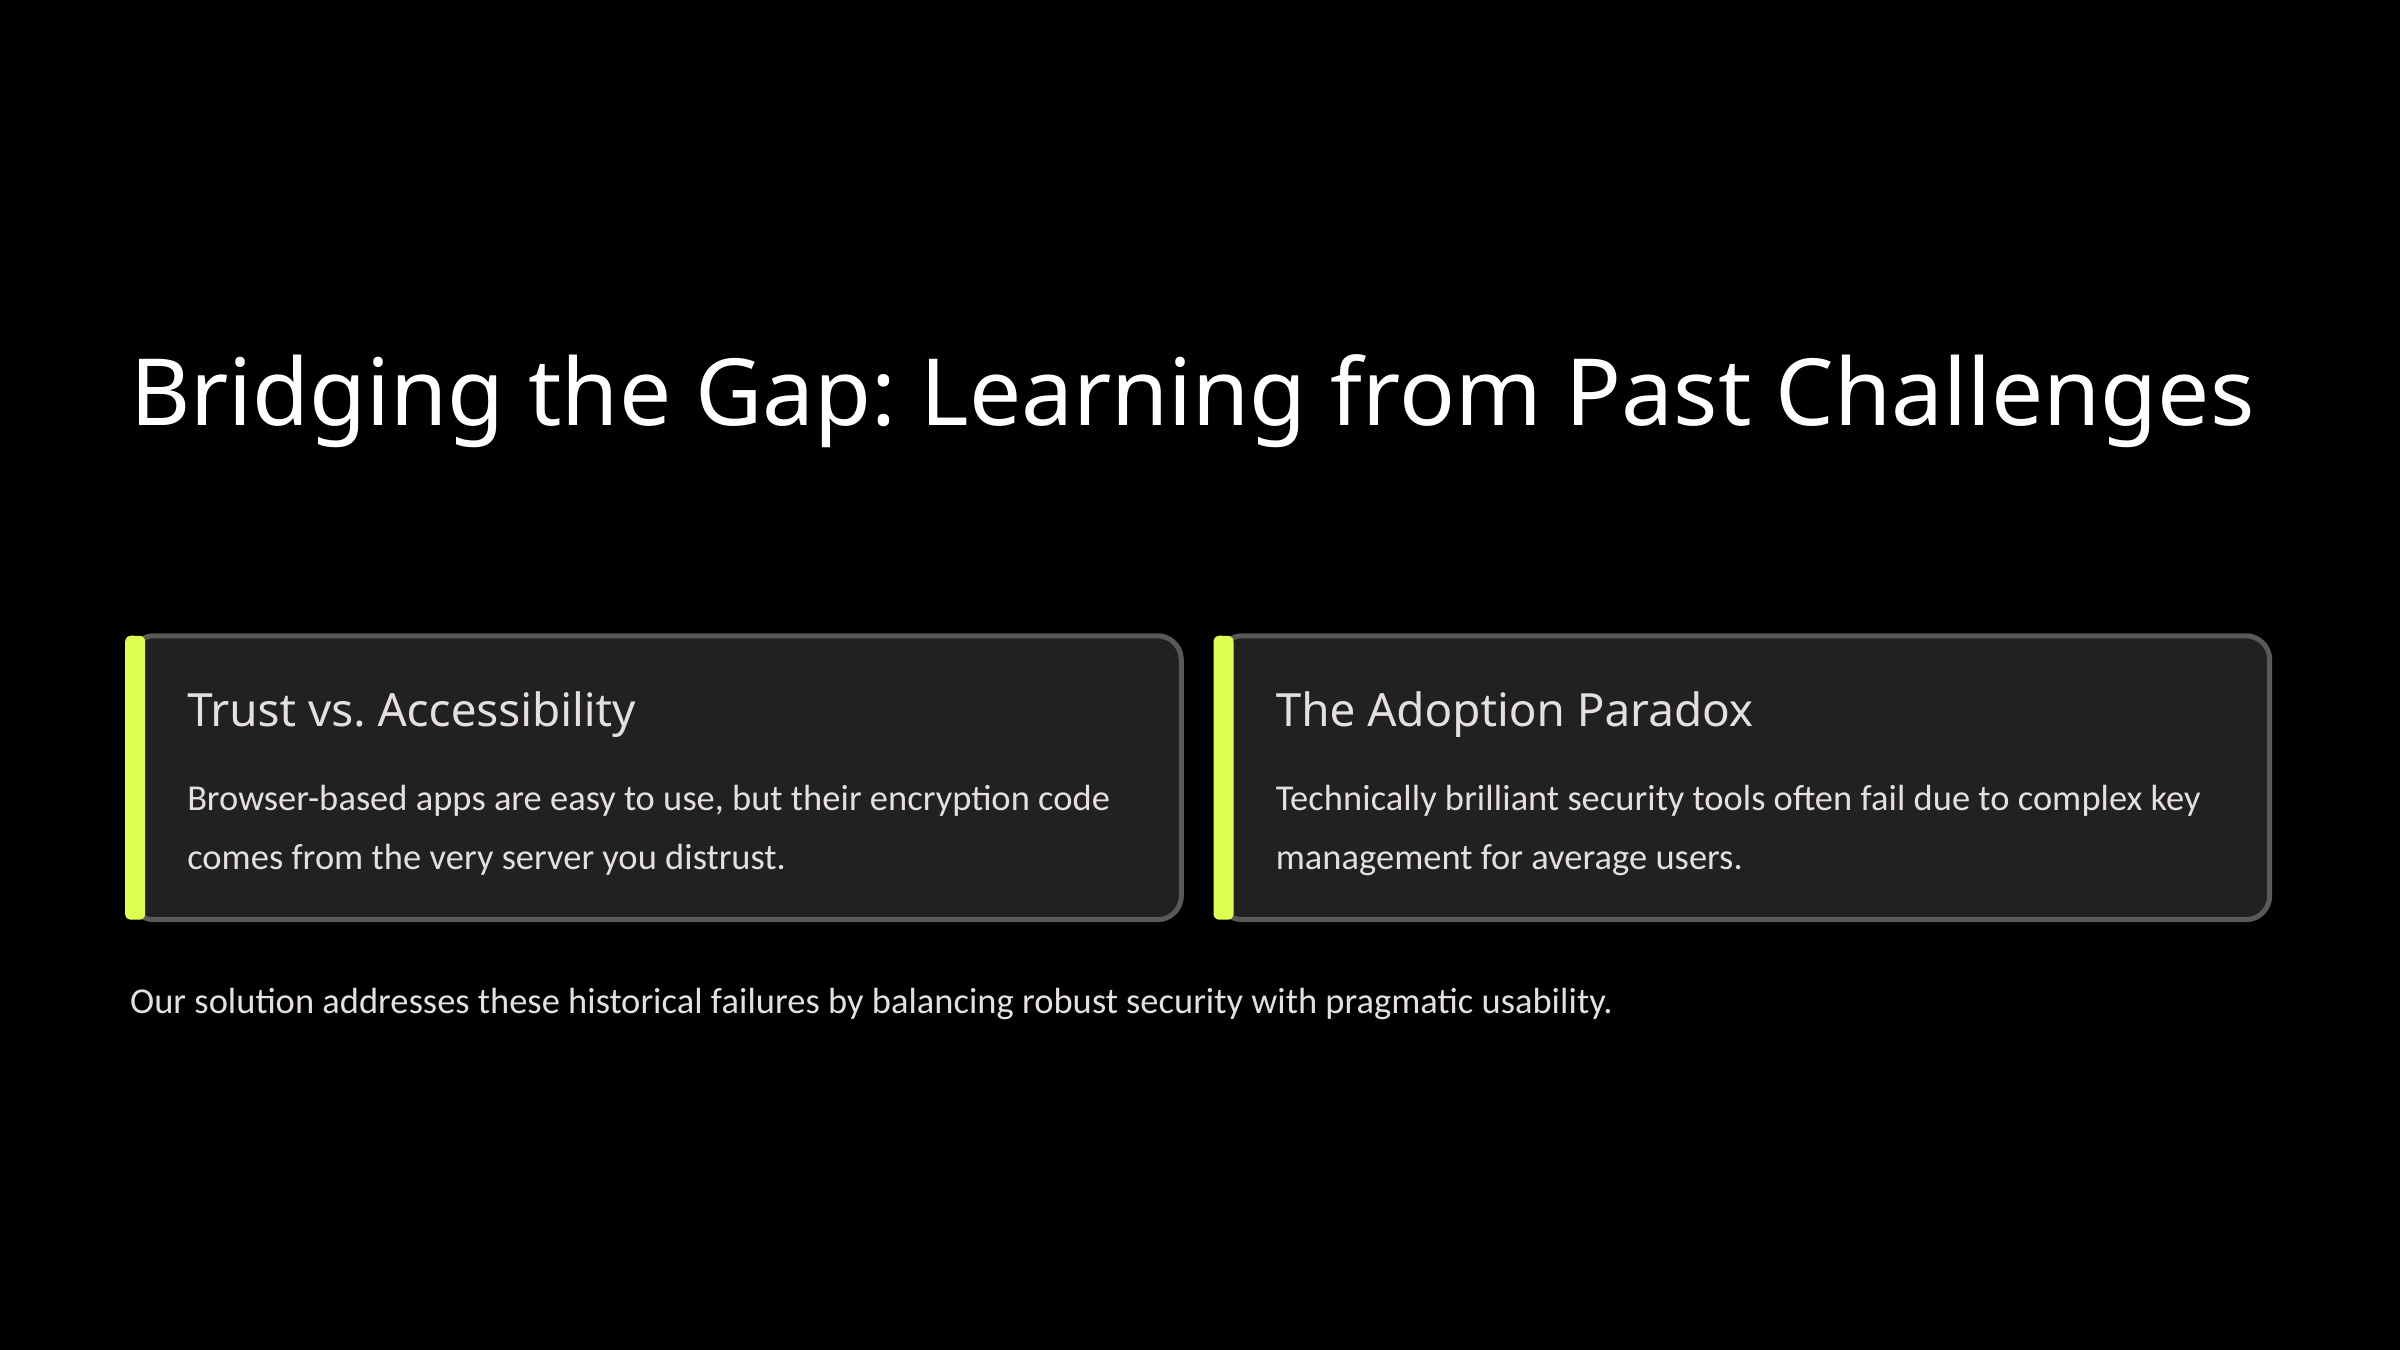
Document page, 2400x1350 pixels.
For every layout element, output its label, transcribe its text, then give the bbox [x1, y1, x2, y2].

text_box Trust vs. Accessibility [187, 677, 829, 737]
text_box The Adoption Paradox [1275, 677, 1834, 737]
text_box [125, 635, 146, 920]
text_box Our solution addresses these historical failures by balancing robust security with pragmatic usability. [130, 961, 2270, 1022]
text_box Technically brilliant security tools often fail due to complex key management for average users. [1275, 758, 2228, 878]
text_box [1213, 635, 1234, 920]
text_box [1233, 635, 2270, 920]
text_box [144, 635, 1182, 920]
text_box Browser-based apps are easy to use, but their encryption code comes from the very server you distrust. [187, 758, 1140, 878]
text_box Bridging the Gap: Learning from Past Challenges [130, 328, 2270, 562]
